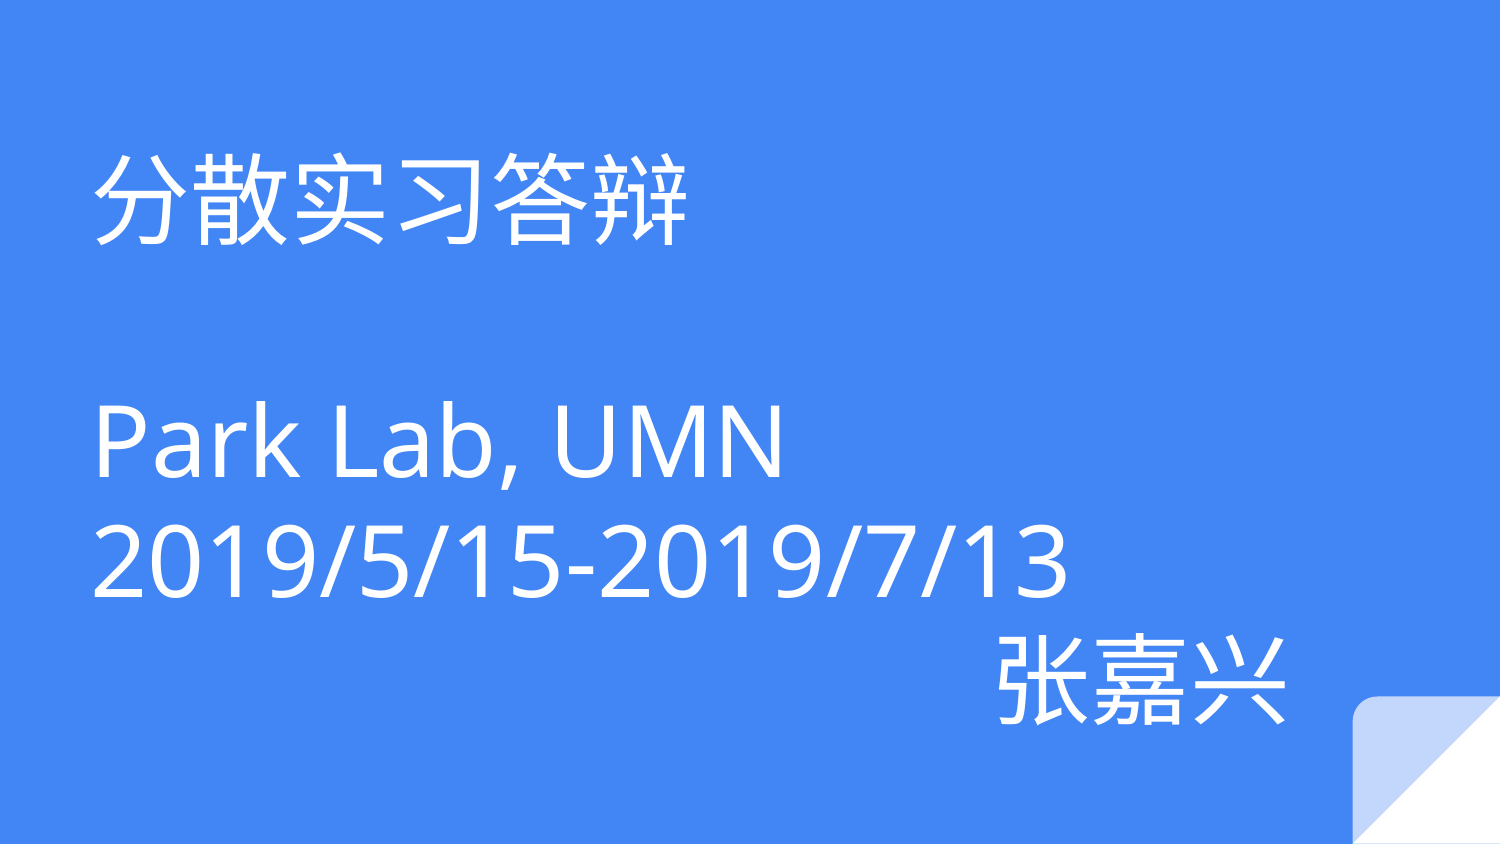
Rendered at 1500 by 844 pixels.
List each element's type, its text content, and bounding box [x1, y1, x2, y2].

title 分散实习答辩 Park Lab, UMN 2019/5/15-2019/7/13 张嘉兴 [75, 117, 1425, 753]
